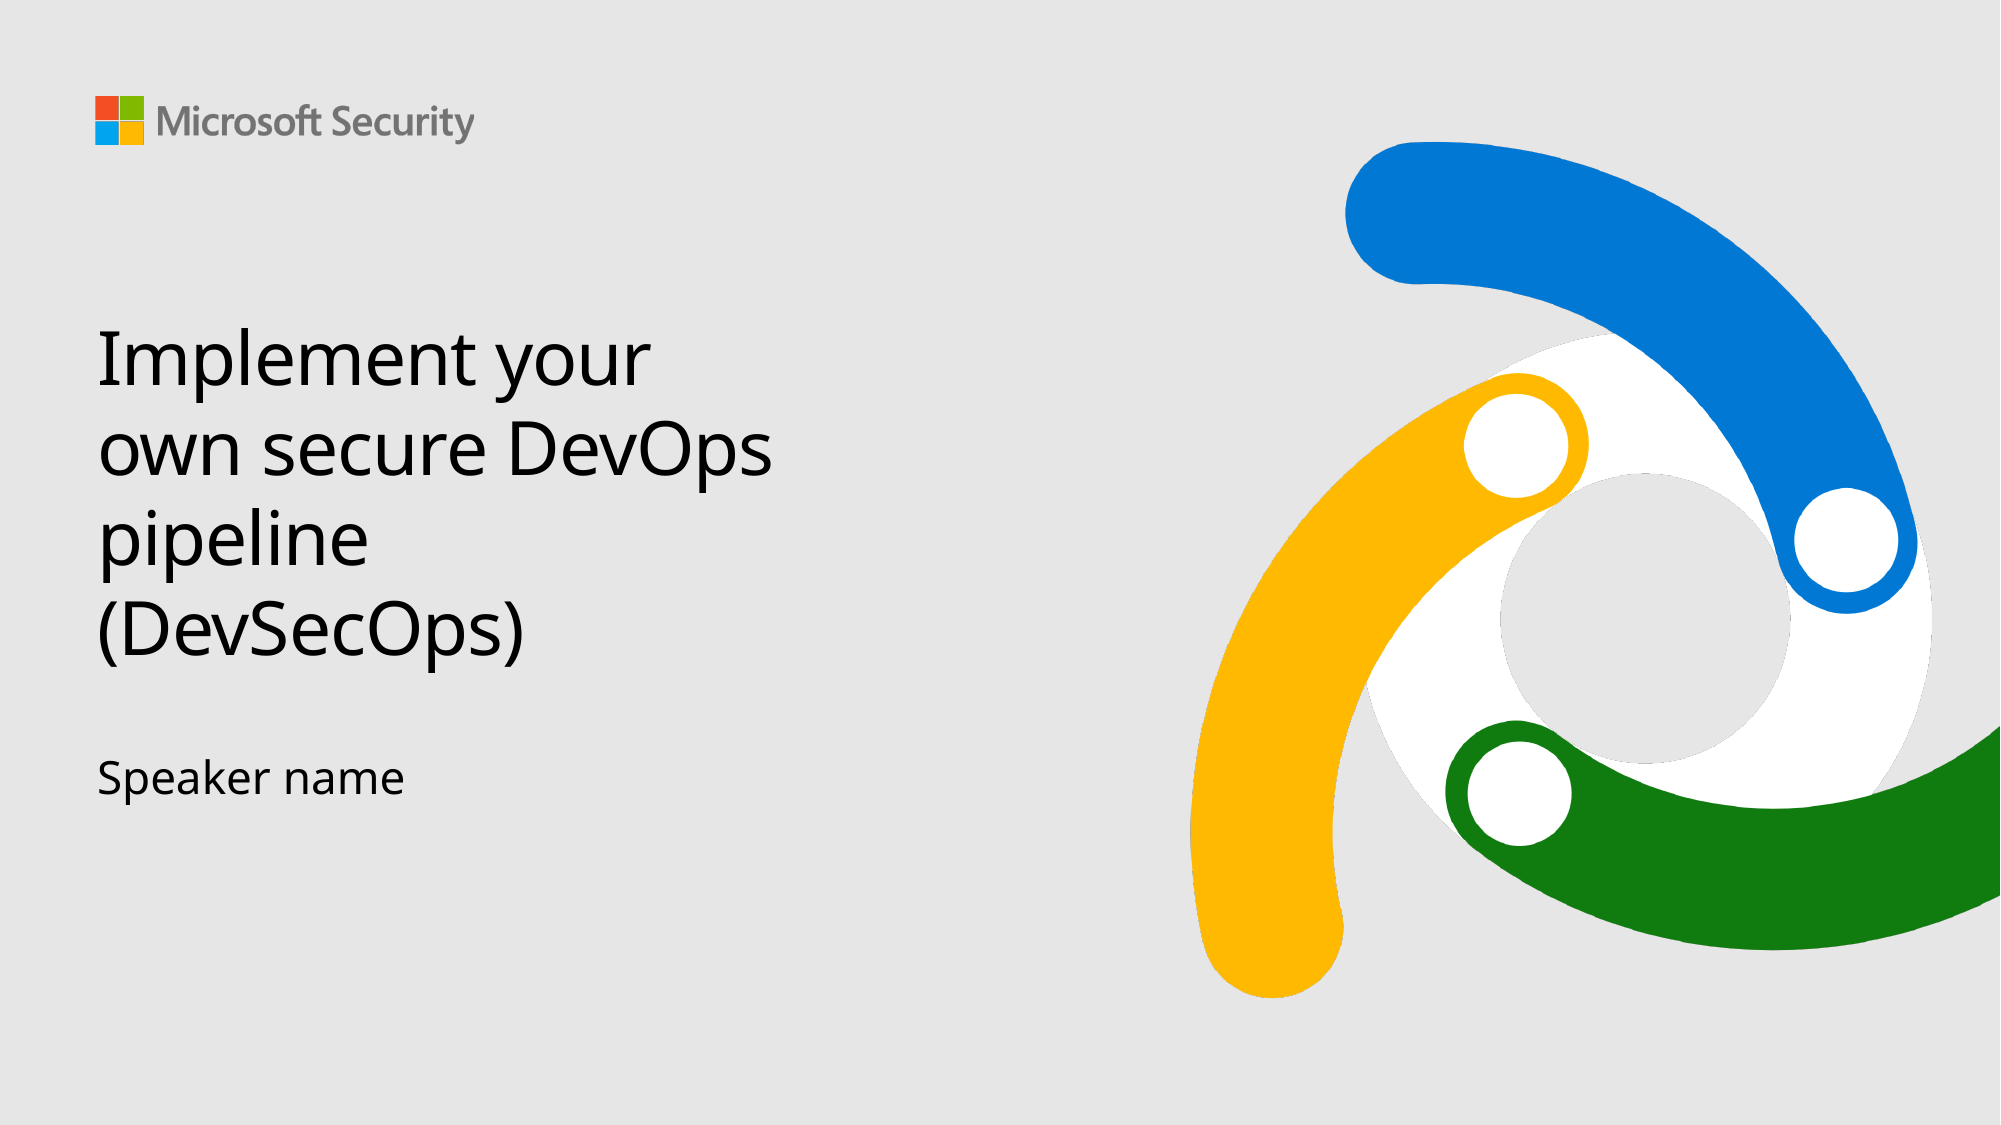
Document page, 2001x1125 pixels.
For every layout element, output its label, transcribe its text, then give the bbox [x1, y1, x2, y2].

title Implement your own secure DevOps pipeline (DevSecOps) [97, 306, 781, 671]
list Speaker name [97, 748, 1163, 805]
picture [1104, 0, 2000, 1125]
